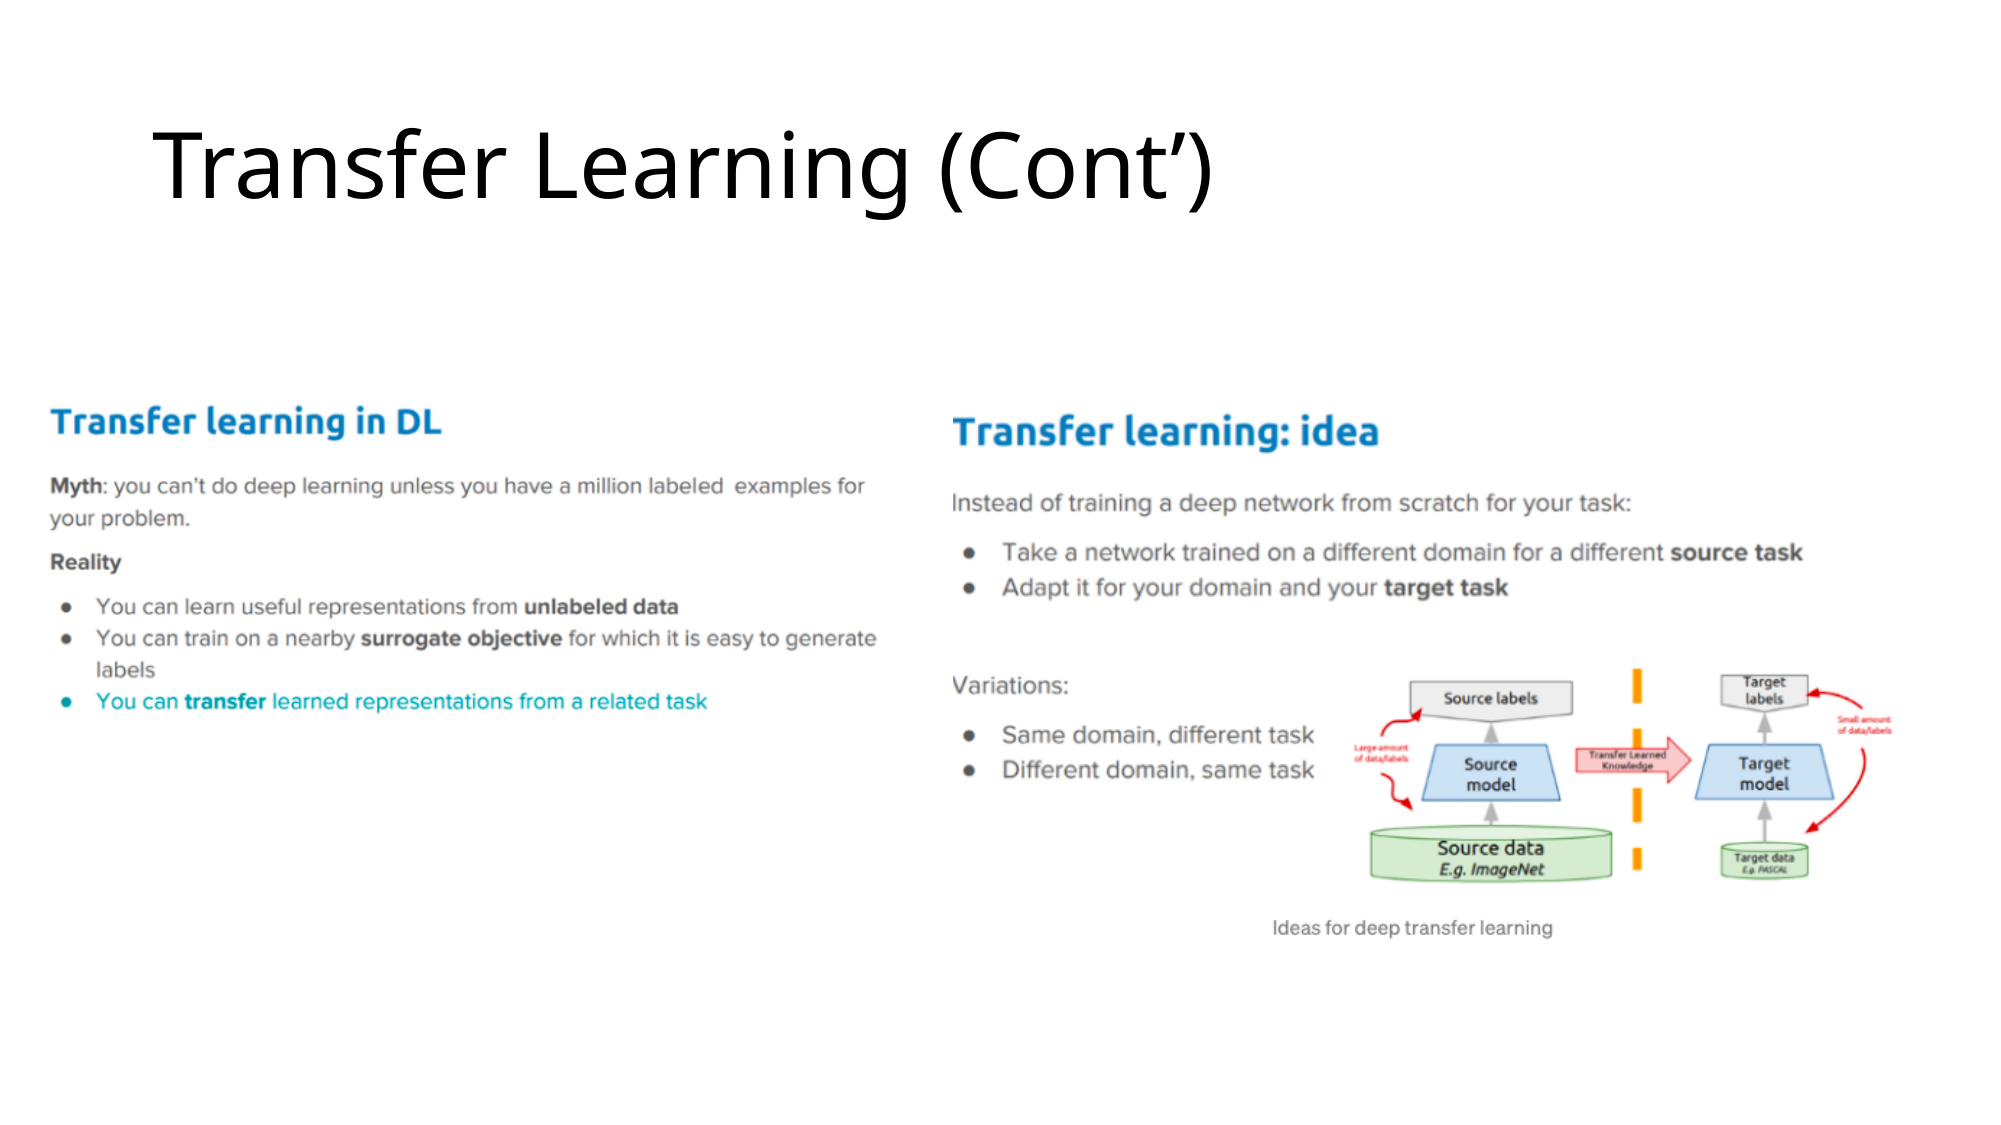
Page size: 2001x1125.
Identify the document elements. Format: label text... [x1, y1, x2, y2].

picture [0, 370, 1923, 958]
title Transfer Learning (Cont’) [137, 59, 1863, 278]
